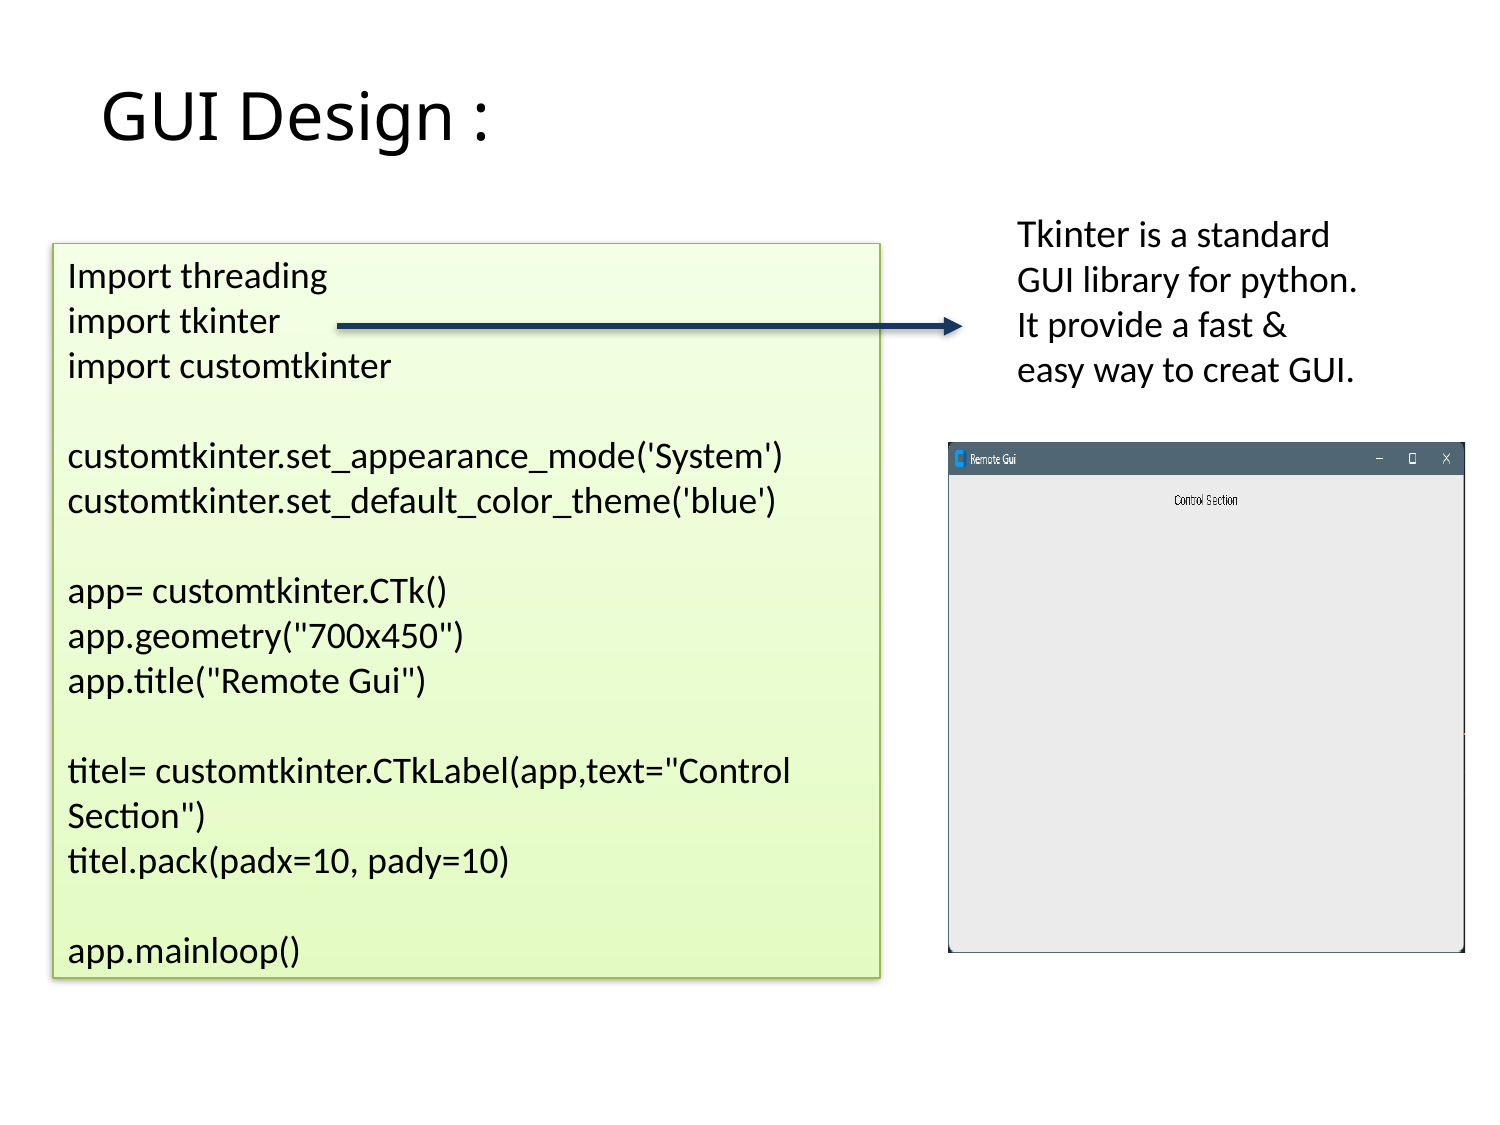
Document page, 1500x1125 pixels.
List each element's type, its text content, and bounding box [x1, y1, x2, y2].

text_box Tkinter is a standard GUI library for python. It provide a fast & easy way to creat GUI. [1002, 200, 1376, 398]
picture [947, 442, 1466, 953]
text_box GUI Design : [86, 66, 507, 161]
text_box Import threading import tkinter import customtkinter customtkinter.set_appearance_mode('System') customtkinter.set_default_color_theme('blue') app= customtkinter.CTk() app.geometry("700x450") app.title("Remote Gui") titel= customtkinter.CTkLabel(app,text="Control Section") titel.pack(padx=10, pady=10) app.mainloop() [52, 243, 881, 979]
